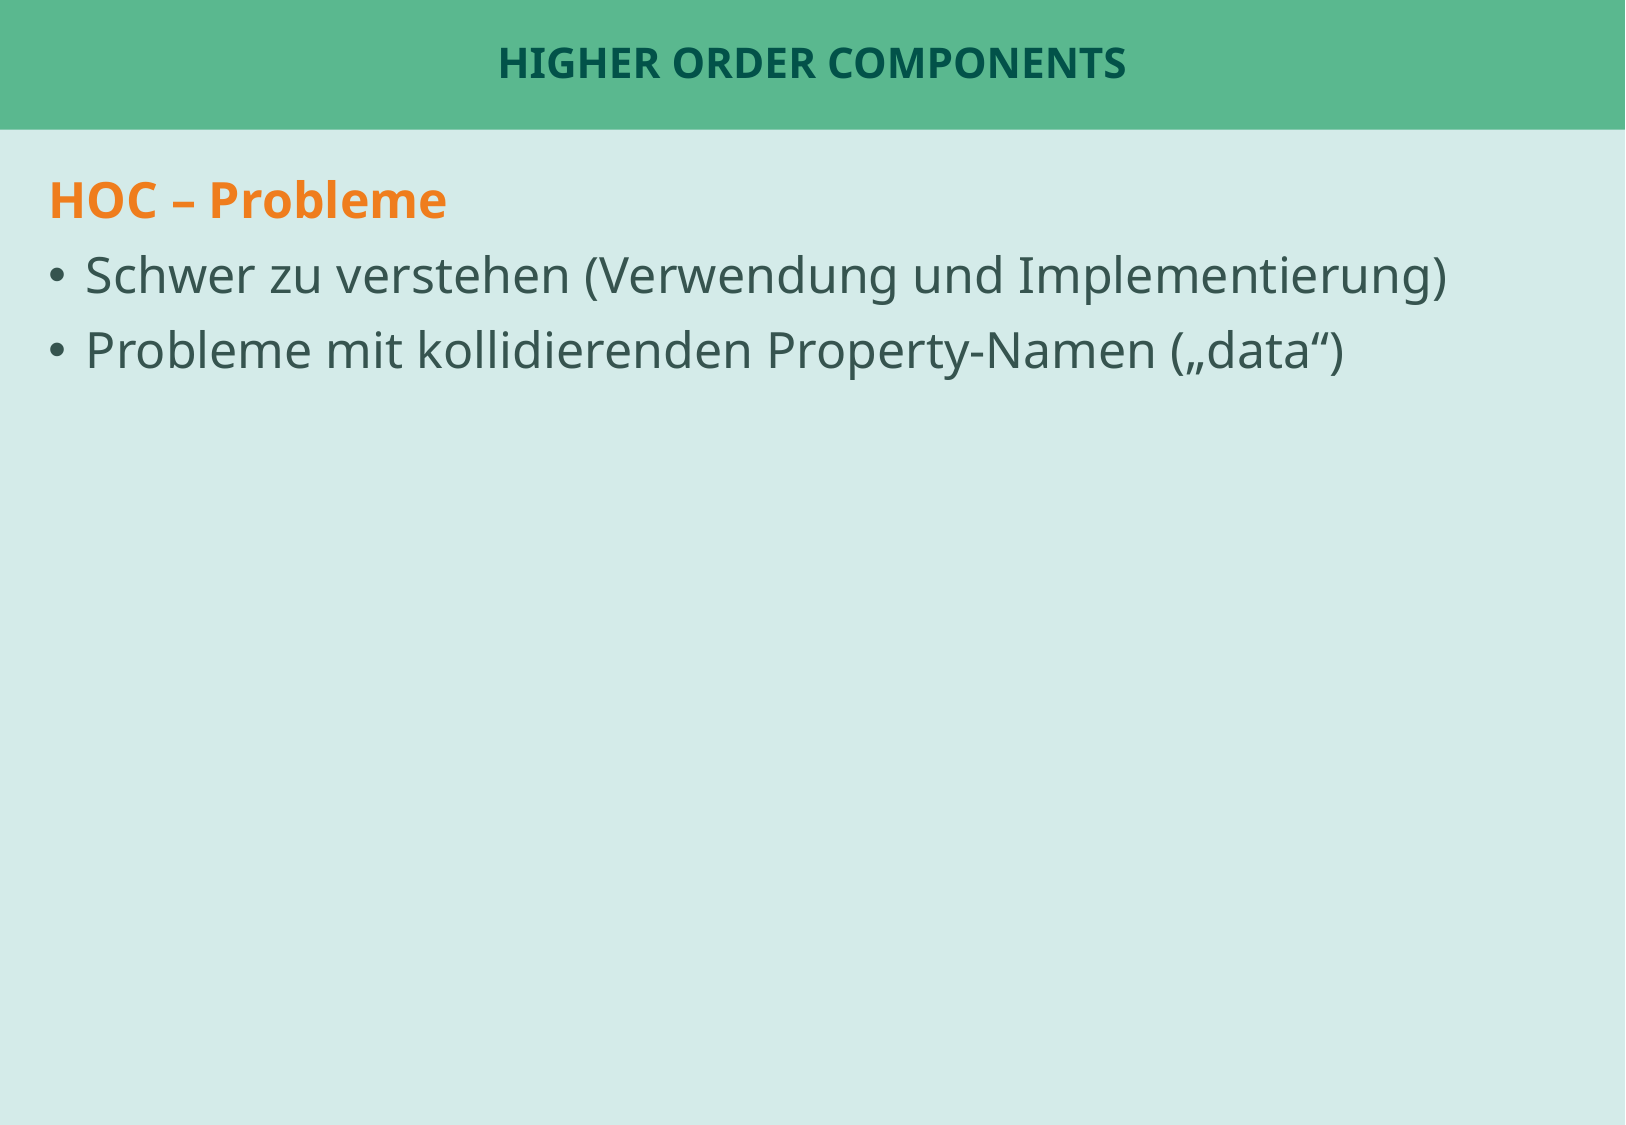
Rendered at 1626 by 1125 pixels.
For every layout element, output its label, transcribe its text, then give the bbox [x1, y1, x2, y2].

list HOC – Probleme Schwer zu verstehen (Verwendung und Implementierung) Probleme mit kollidierenden Property-Namen („data“) [33, 168, 1592, 1043]
title Higher order Components [0, 0, 1625, 130]
